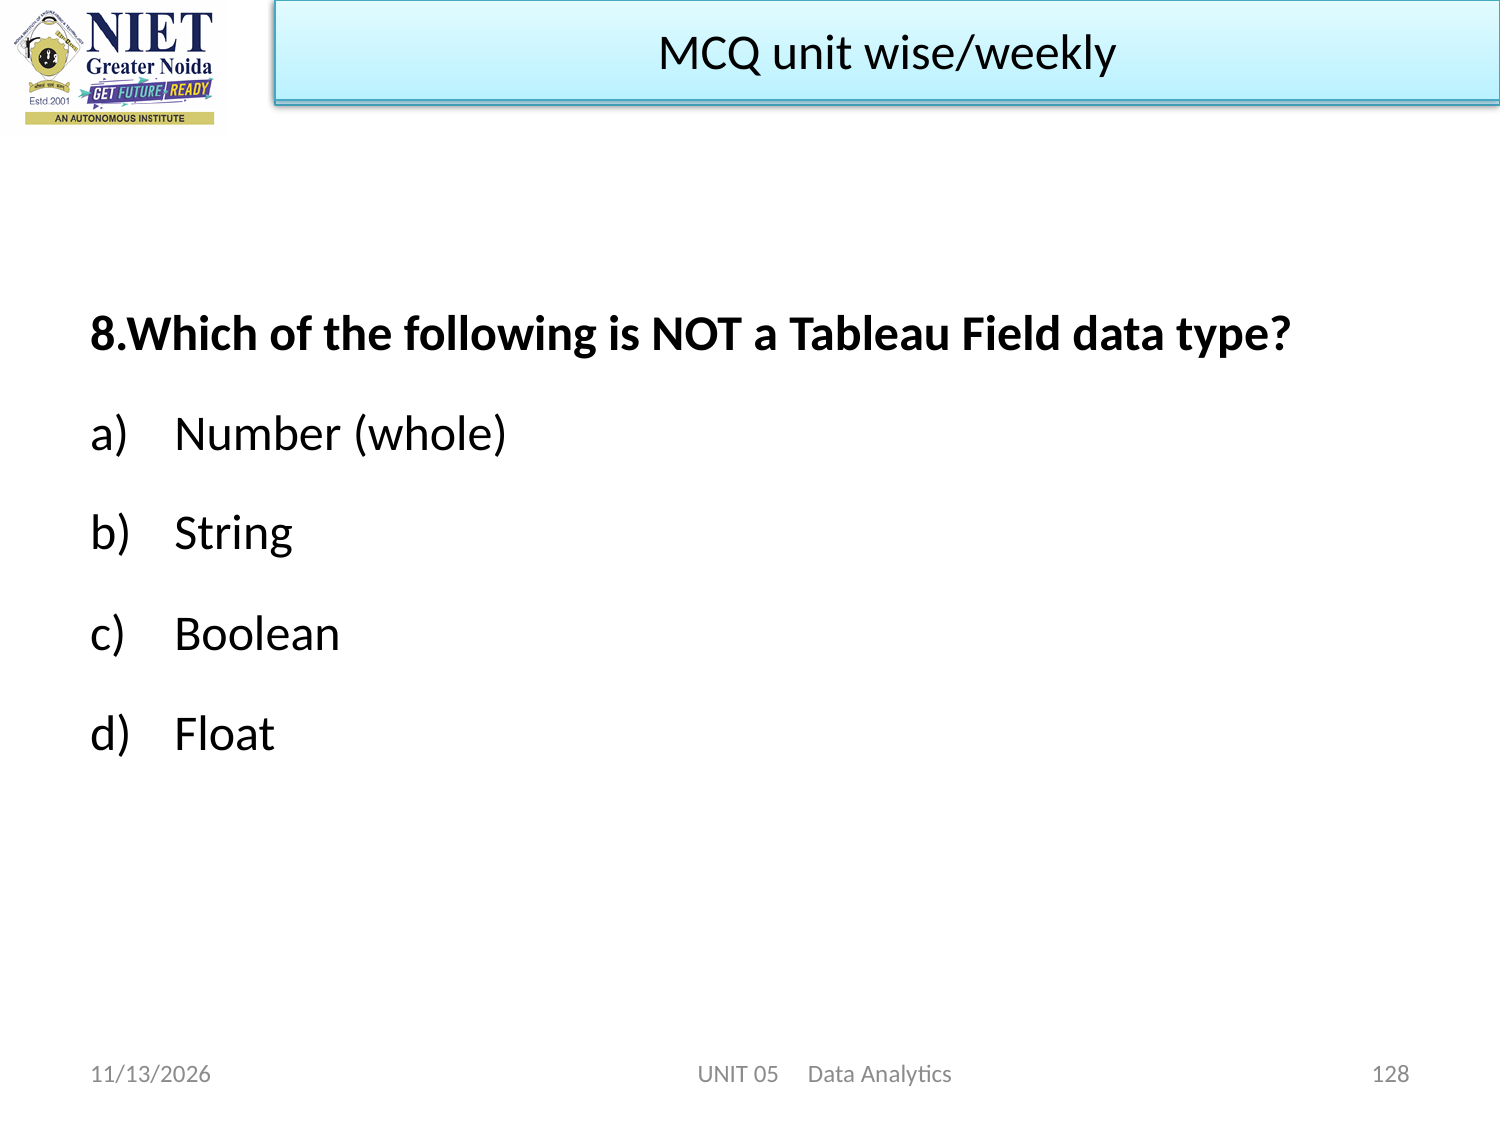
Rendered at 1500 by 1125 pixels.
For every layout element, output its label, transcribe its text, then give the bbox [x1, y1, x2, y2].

picture [0, 0, 238, 137]
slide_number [75, 1042, 425, 1103]
slide_number 128 [1138, 1042, 1425, 1103]
title MCQ unit wise/weekly [275, 0, 1500, 100]
footer UNIT 05 Data Analytics [512, 1042, 1138, 1103]
list 8.Which of the following is NOT a Tableau Field data type? Number (whole) String Boolean Float [75, 262, 1425, 1005]
